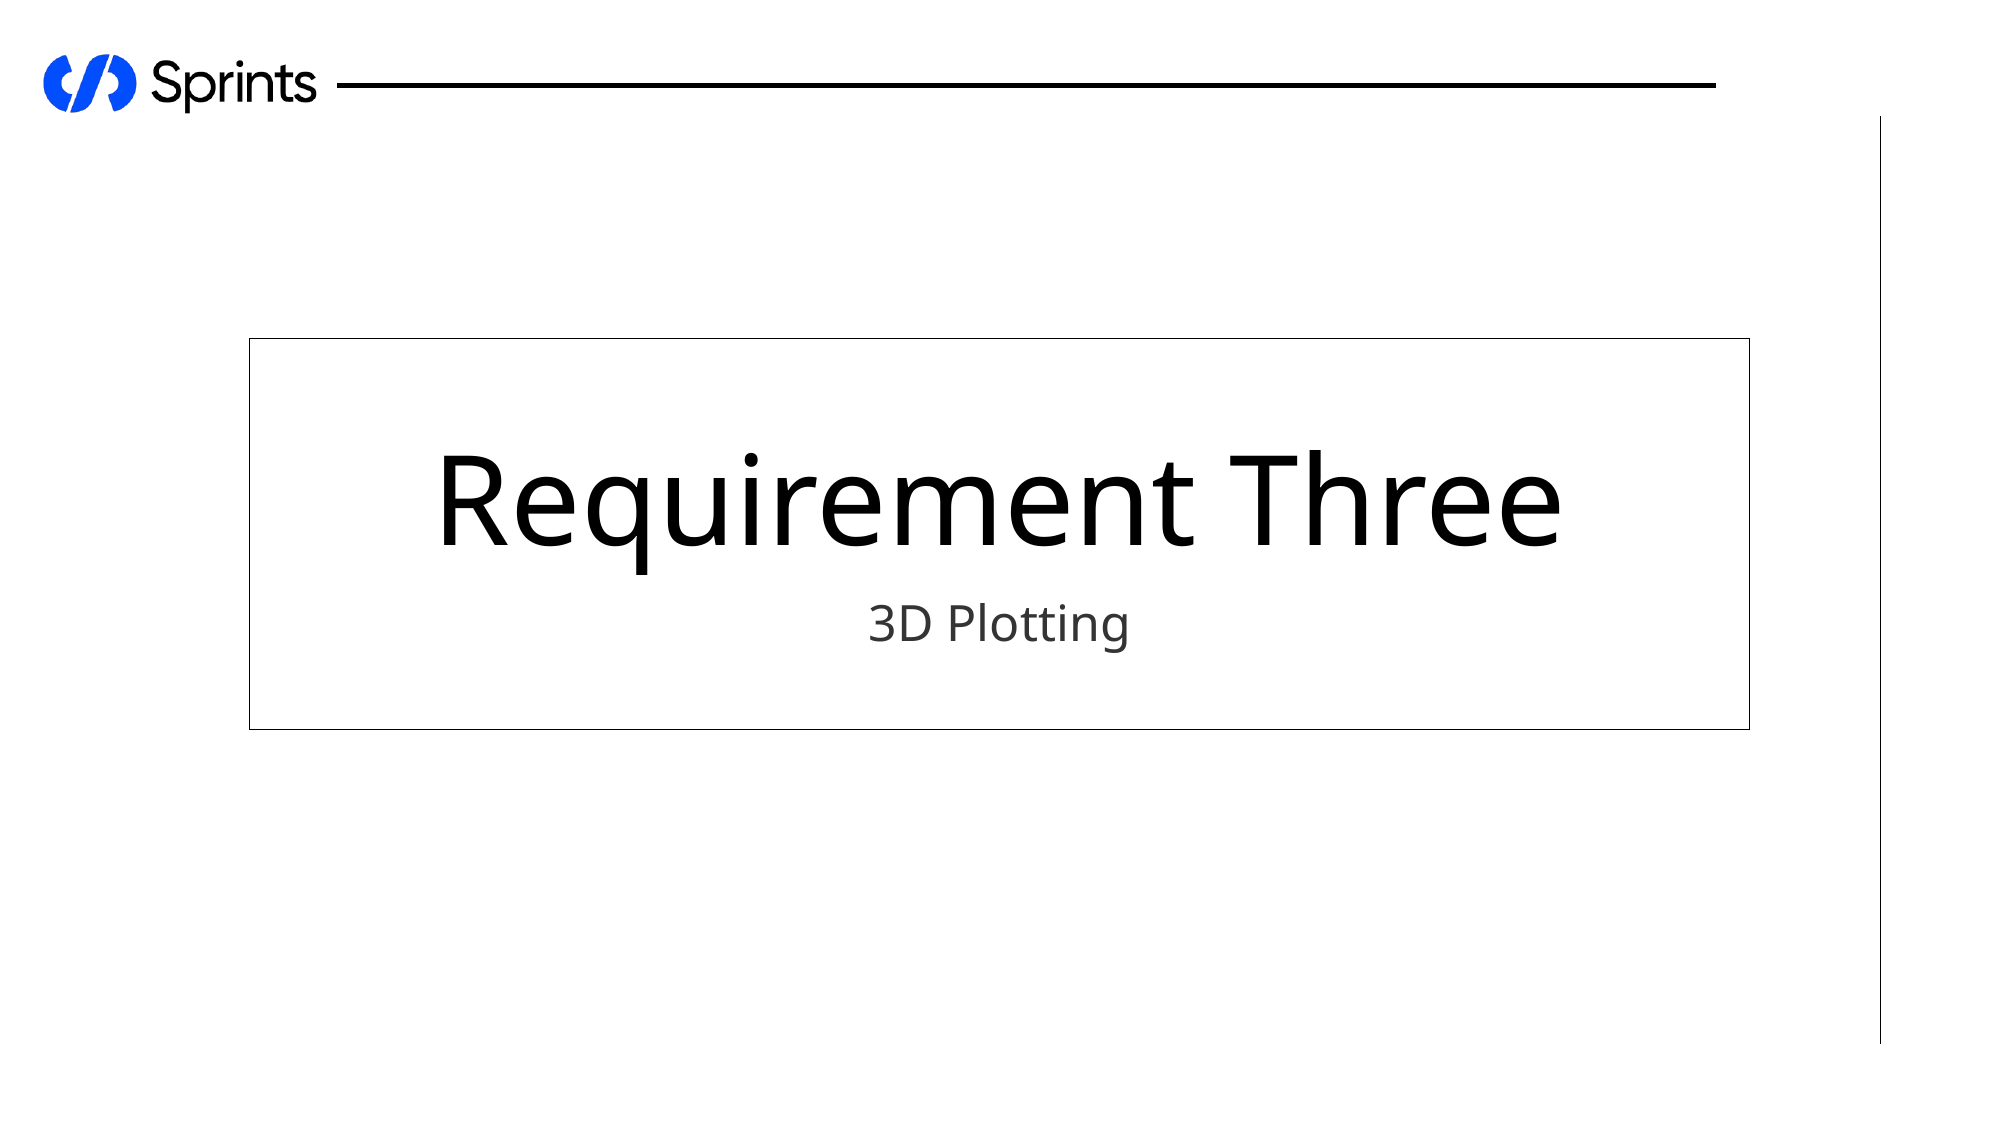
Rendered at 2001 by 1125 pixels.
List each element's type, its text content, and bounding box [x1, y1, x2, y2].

subtitle 3D Plotting [249, 590, 1750, 863]
title Requirement Three [249, 338, 1750, 590]
picture [40, 51, 320, 117]
